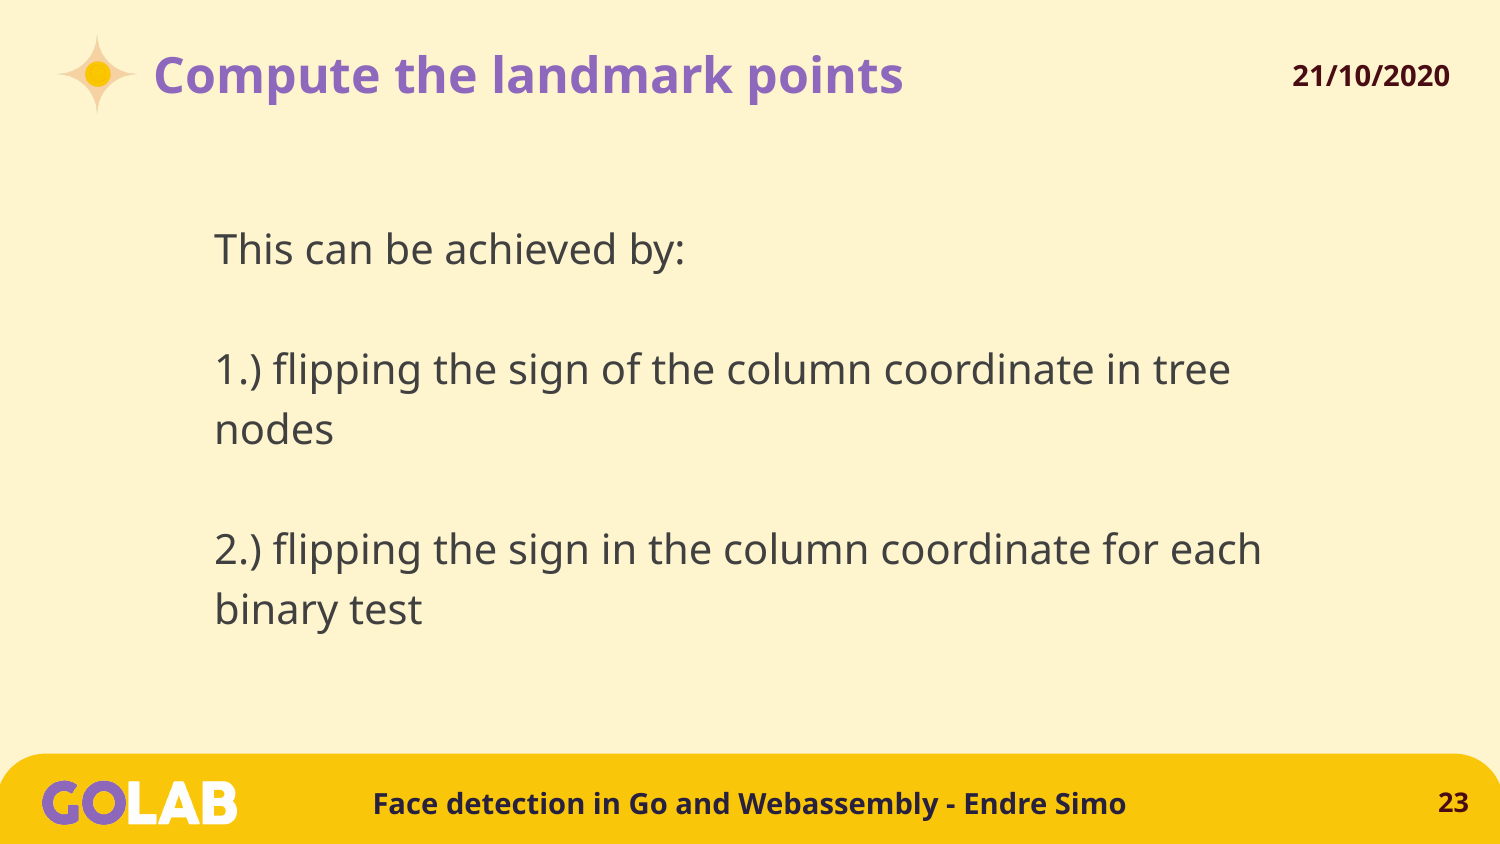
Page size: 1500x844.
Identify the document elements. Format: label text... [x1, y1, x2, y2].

title Compute the landmark points [153, 43, 1235, 144]
picture [57, 34, 137, 114]
picture [42, 780, 237, 825]
list This can be achieved by: 1.) flipping the sign of the column coordinate in tree nodes 2.) flipping the sign in the column coordinate for each binary test [199, 143, 1301, 702]
